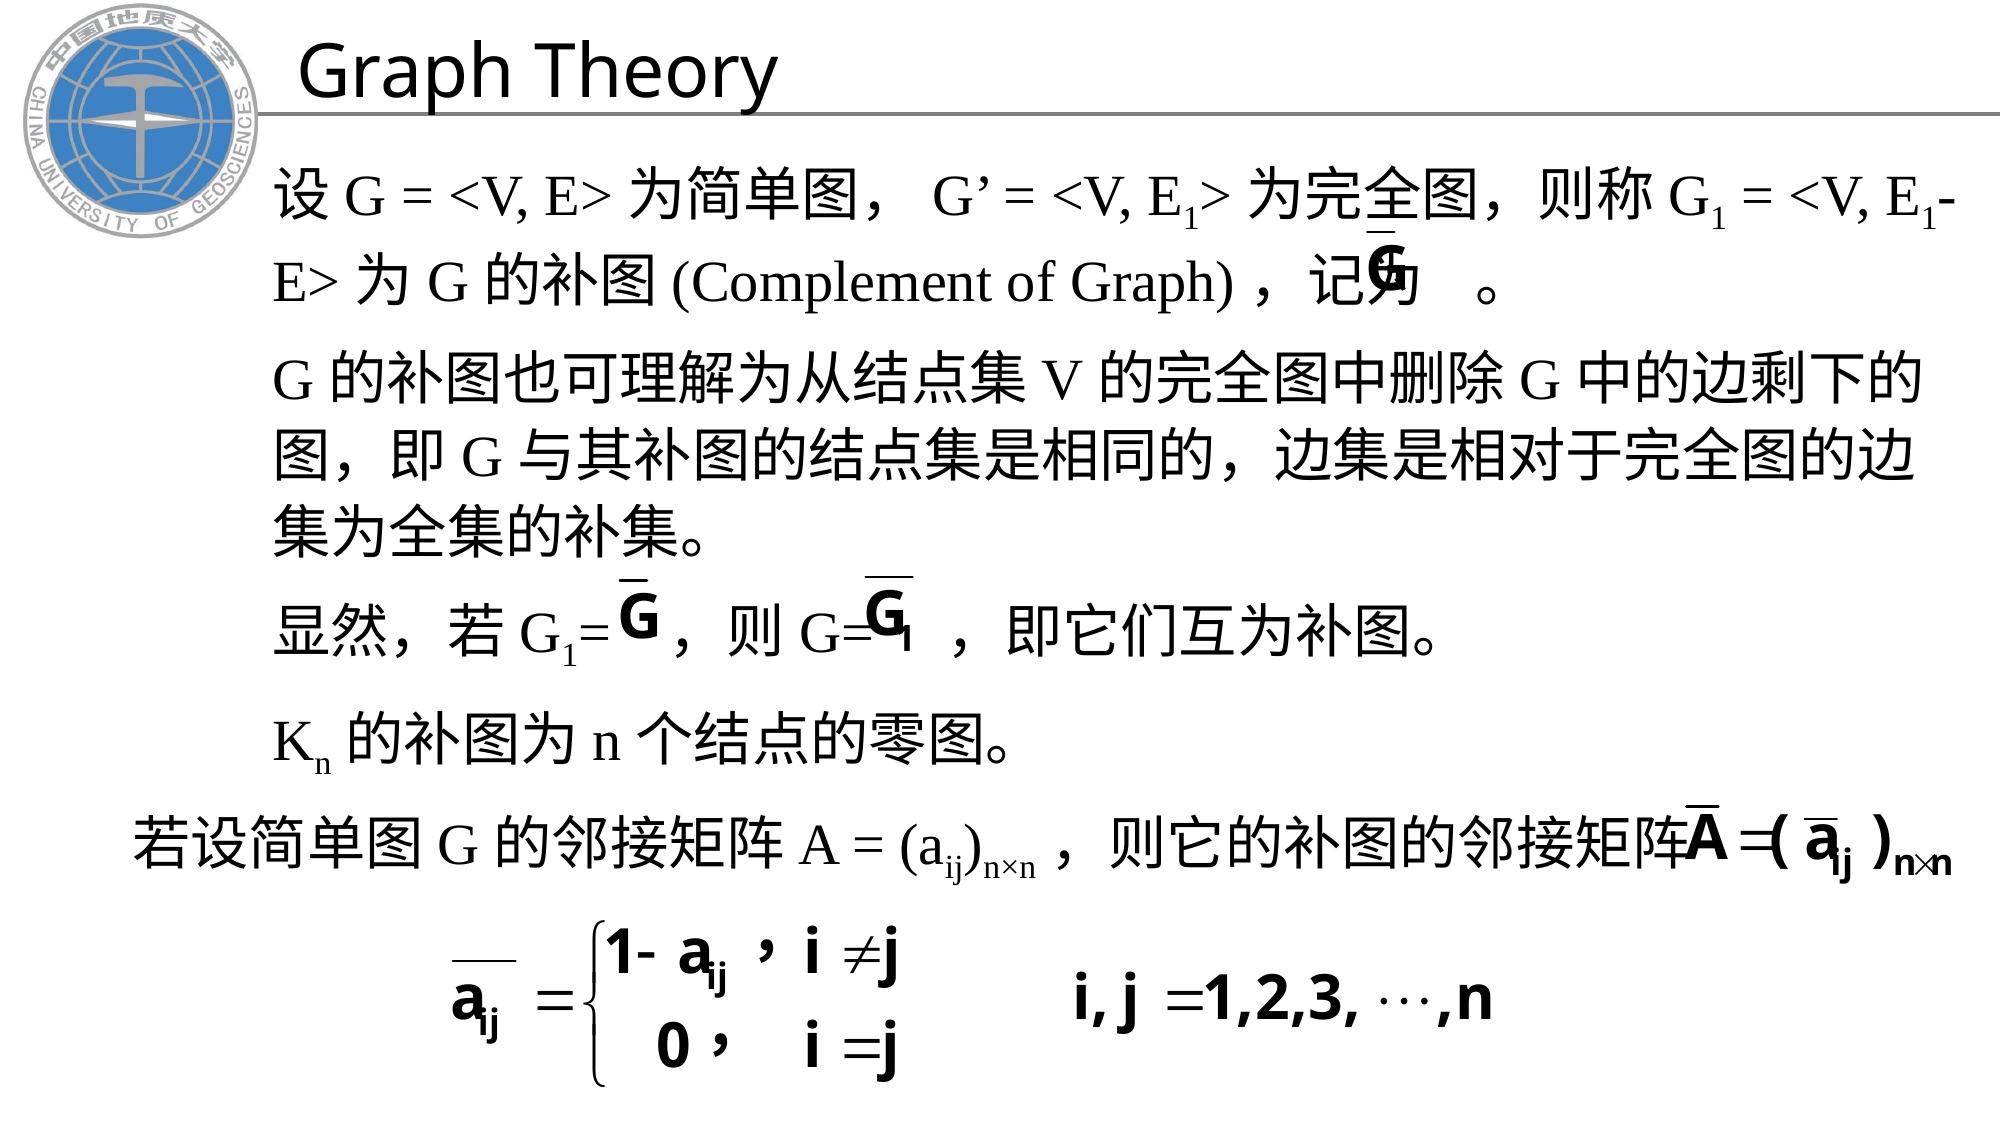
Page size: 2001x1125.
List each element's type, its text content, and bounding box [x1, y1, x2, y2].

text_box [442, 909, 1496, 1098]
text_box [855, 562, 928, 662]
text_box Graph Theory [281, 15, 1575, 120]
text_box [1675, 791, 1961, 892]
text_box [1356, 217, 1409, 301]
text_box 设G = <V, E>为简单图，G’ = <V, E1>为完全图，则称G1 = <V, E1-E>为G的补图(Complement of Graph)，记为 。 G的补图也可理解为从结点集V的完全图中删除G中的边剩下的图，即G与其补图的结点集是相同的，边集是相对于完全图的边集为全集的补集。 显然，若G1= ，则G= ，即它们互为补图。 Kn的补图为n个结点的零图。 [257, 141, 1979, 984]
picture [21, 3, 258, 239]
text_box 若设简单图G的邻接矩阵A = (aij)n×n，则它的补图的邻接矩阵 [117, 799, 1943, 983]
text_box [609, 565, 662, 649]
